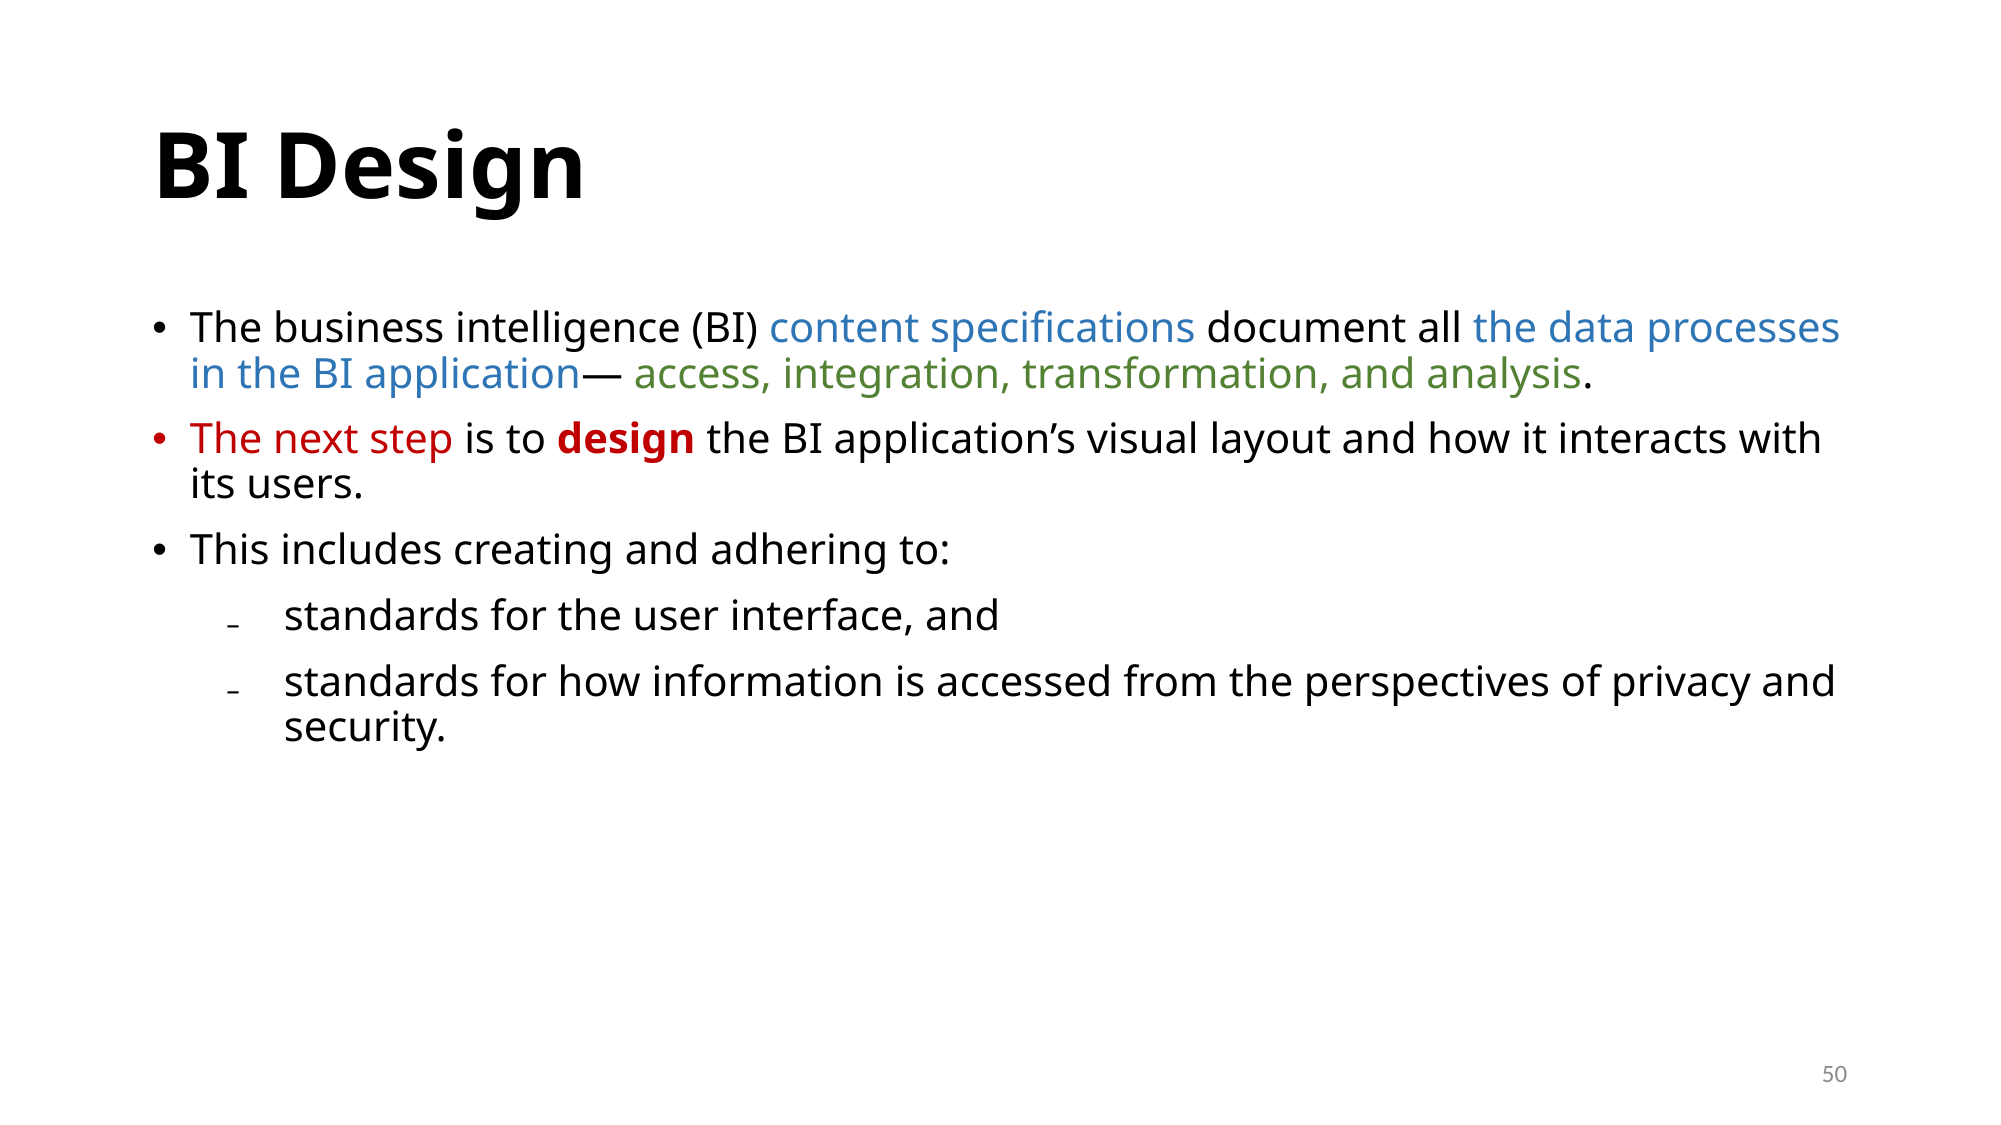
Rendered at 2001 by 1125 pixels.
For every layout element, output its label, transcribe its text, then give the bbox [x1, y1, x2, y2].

title BI Design [137, 59, 1863, 278]
list The business intelligence (BI) content specifications document all the data processes in the BI application— access, integration, transformation, and analysis. The next step is to design the BI application’s visual layout and how it interacts with its users. This includes creating and adhering to: standards for the user interface, and standards for how information is accessed from the perspectives of privacy and security. [137, 299, 1863, 1014]
slide_number 50 [1412, 1042, 1863, 1103]
